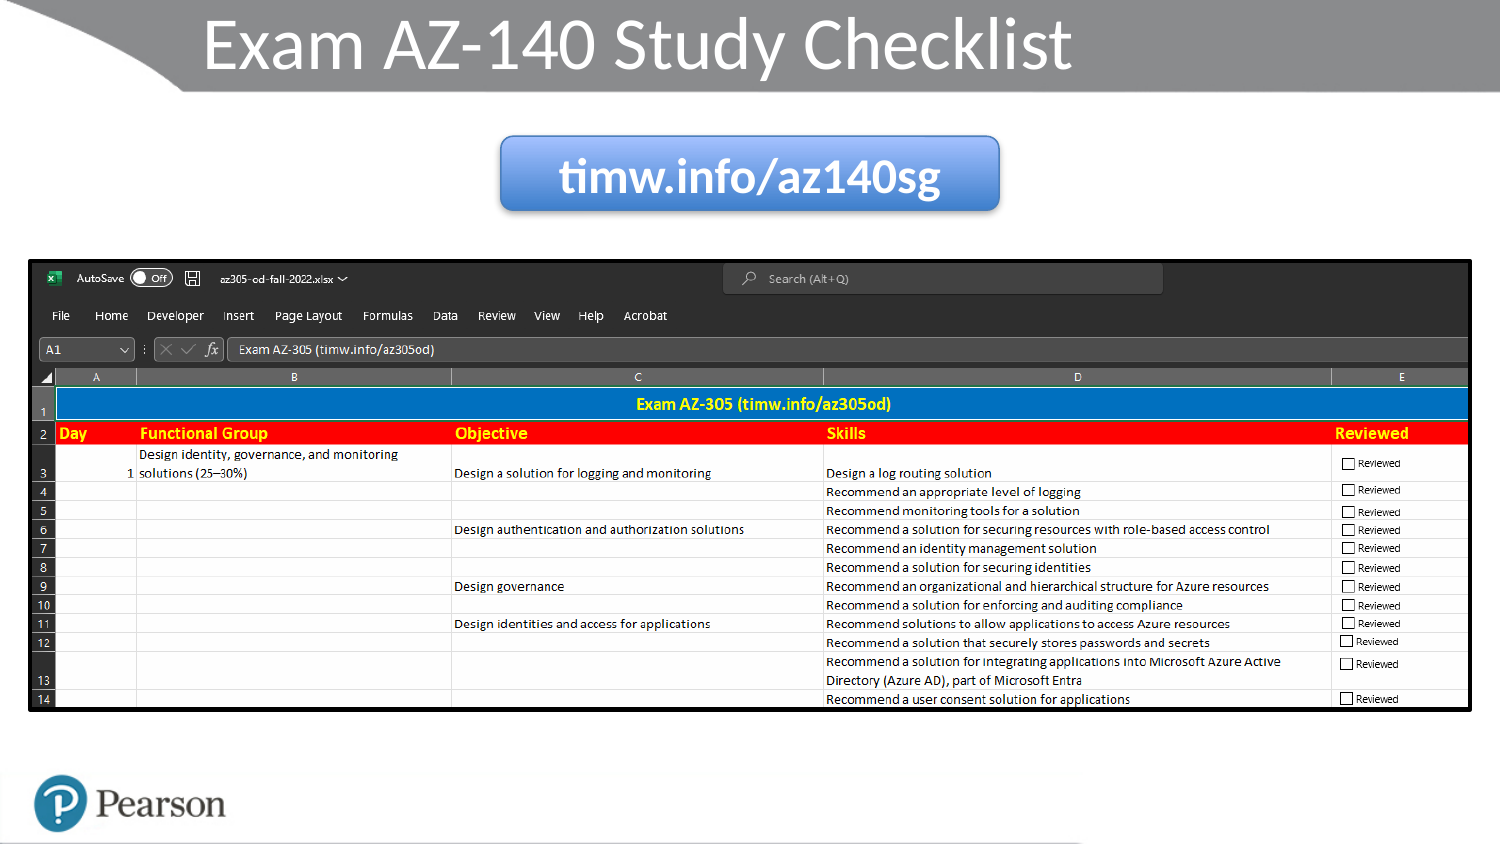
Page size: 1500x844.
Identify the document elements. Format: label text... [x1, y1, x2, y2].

text_box timw.info/az140sg [500, 135, 1000, 211]
title Exam AZ-140 Study Checklist [187, 0, 1426, 79]
picture [0, 0, 1500, 844]
